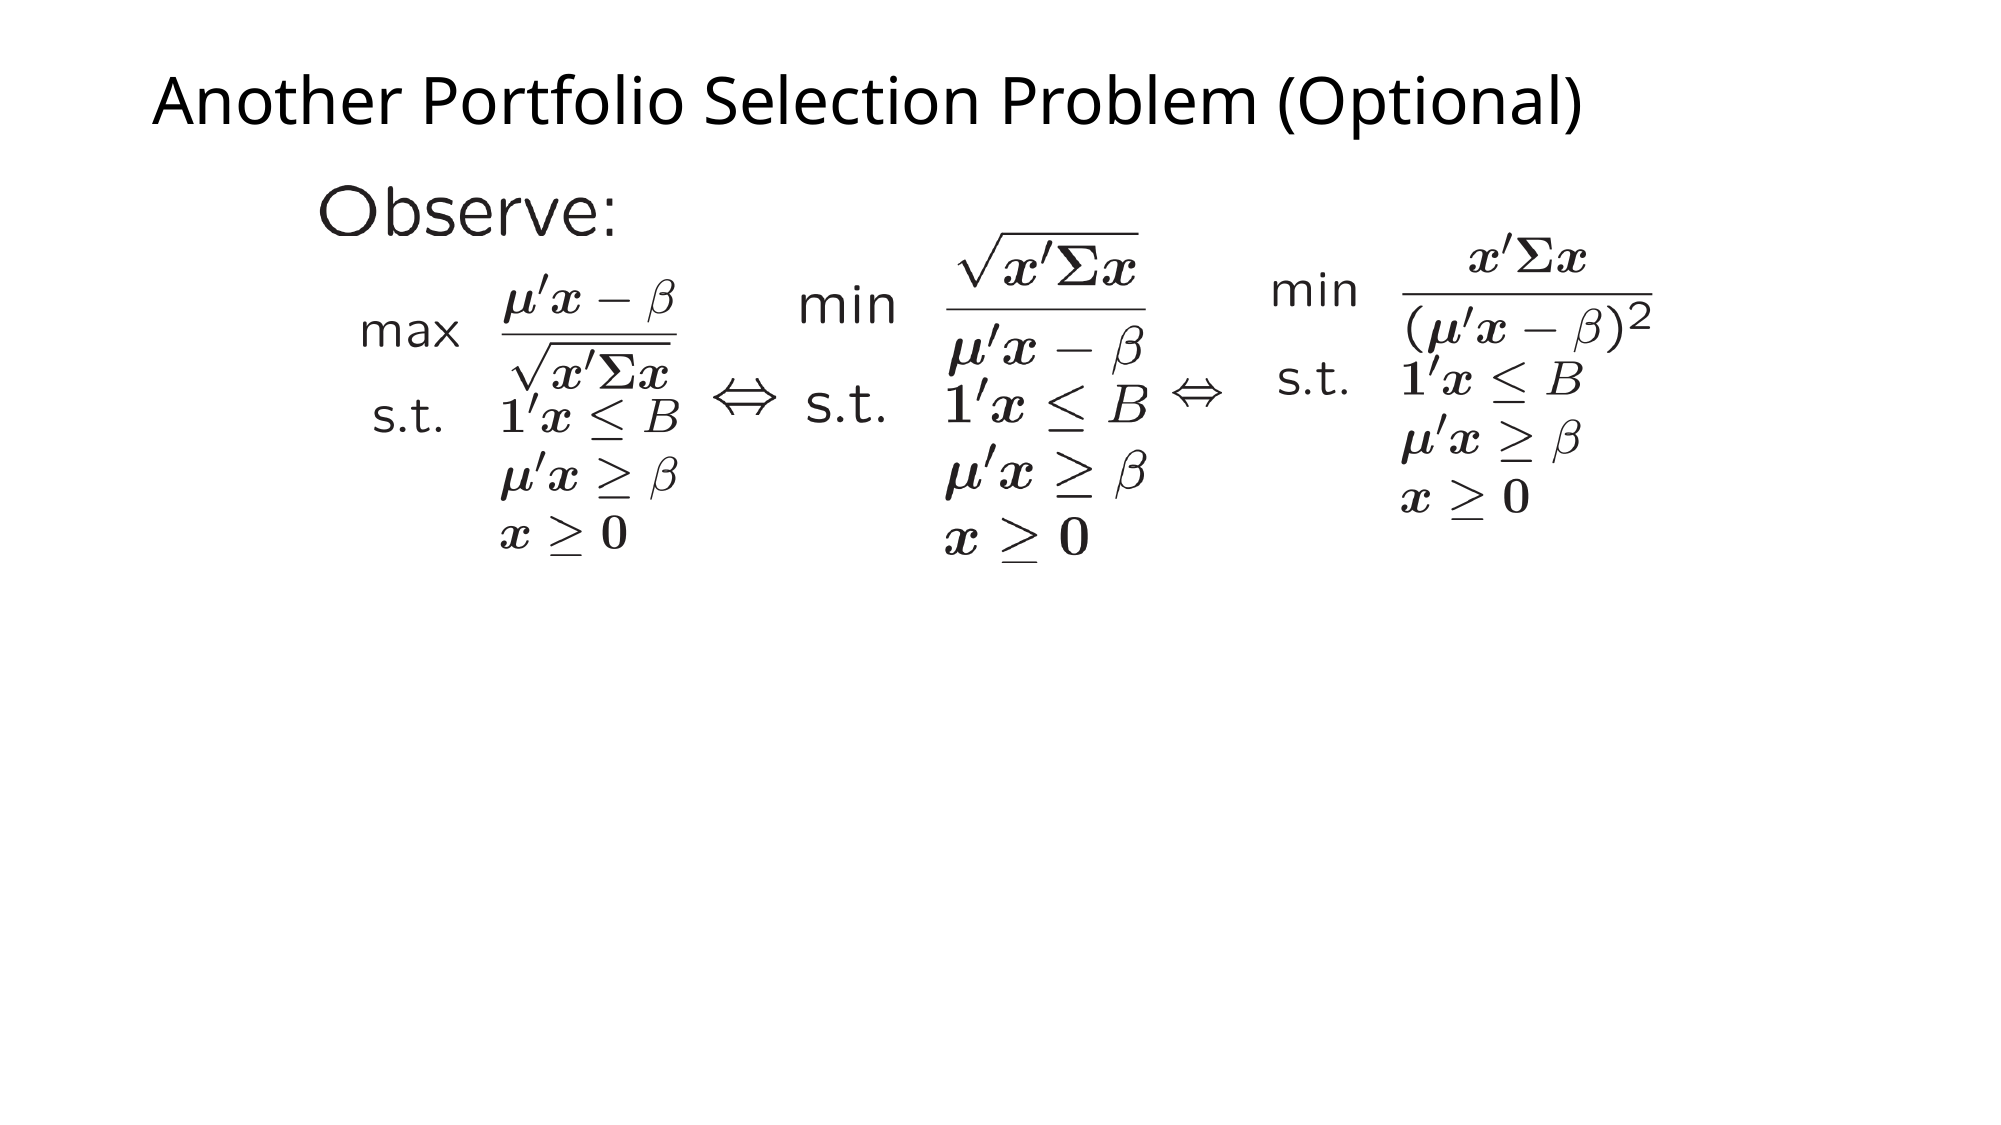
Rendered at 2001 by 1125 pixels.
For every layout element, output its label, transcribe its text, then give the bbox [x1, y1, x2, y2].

title Another Portfolio Selection Problem (Optional) [137, 59, 1863, 196]
picture [1171, 378, 1222, 407]
picture [362, 273, 679, 556]
picture [1273, 232, 1653, 520]
picture [712, 378, 777, 415]
picture [801, 232, 1148, 563]
picture [319, 185, 613, 236]
